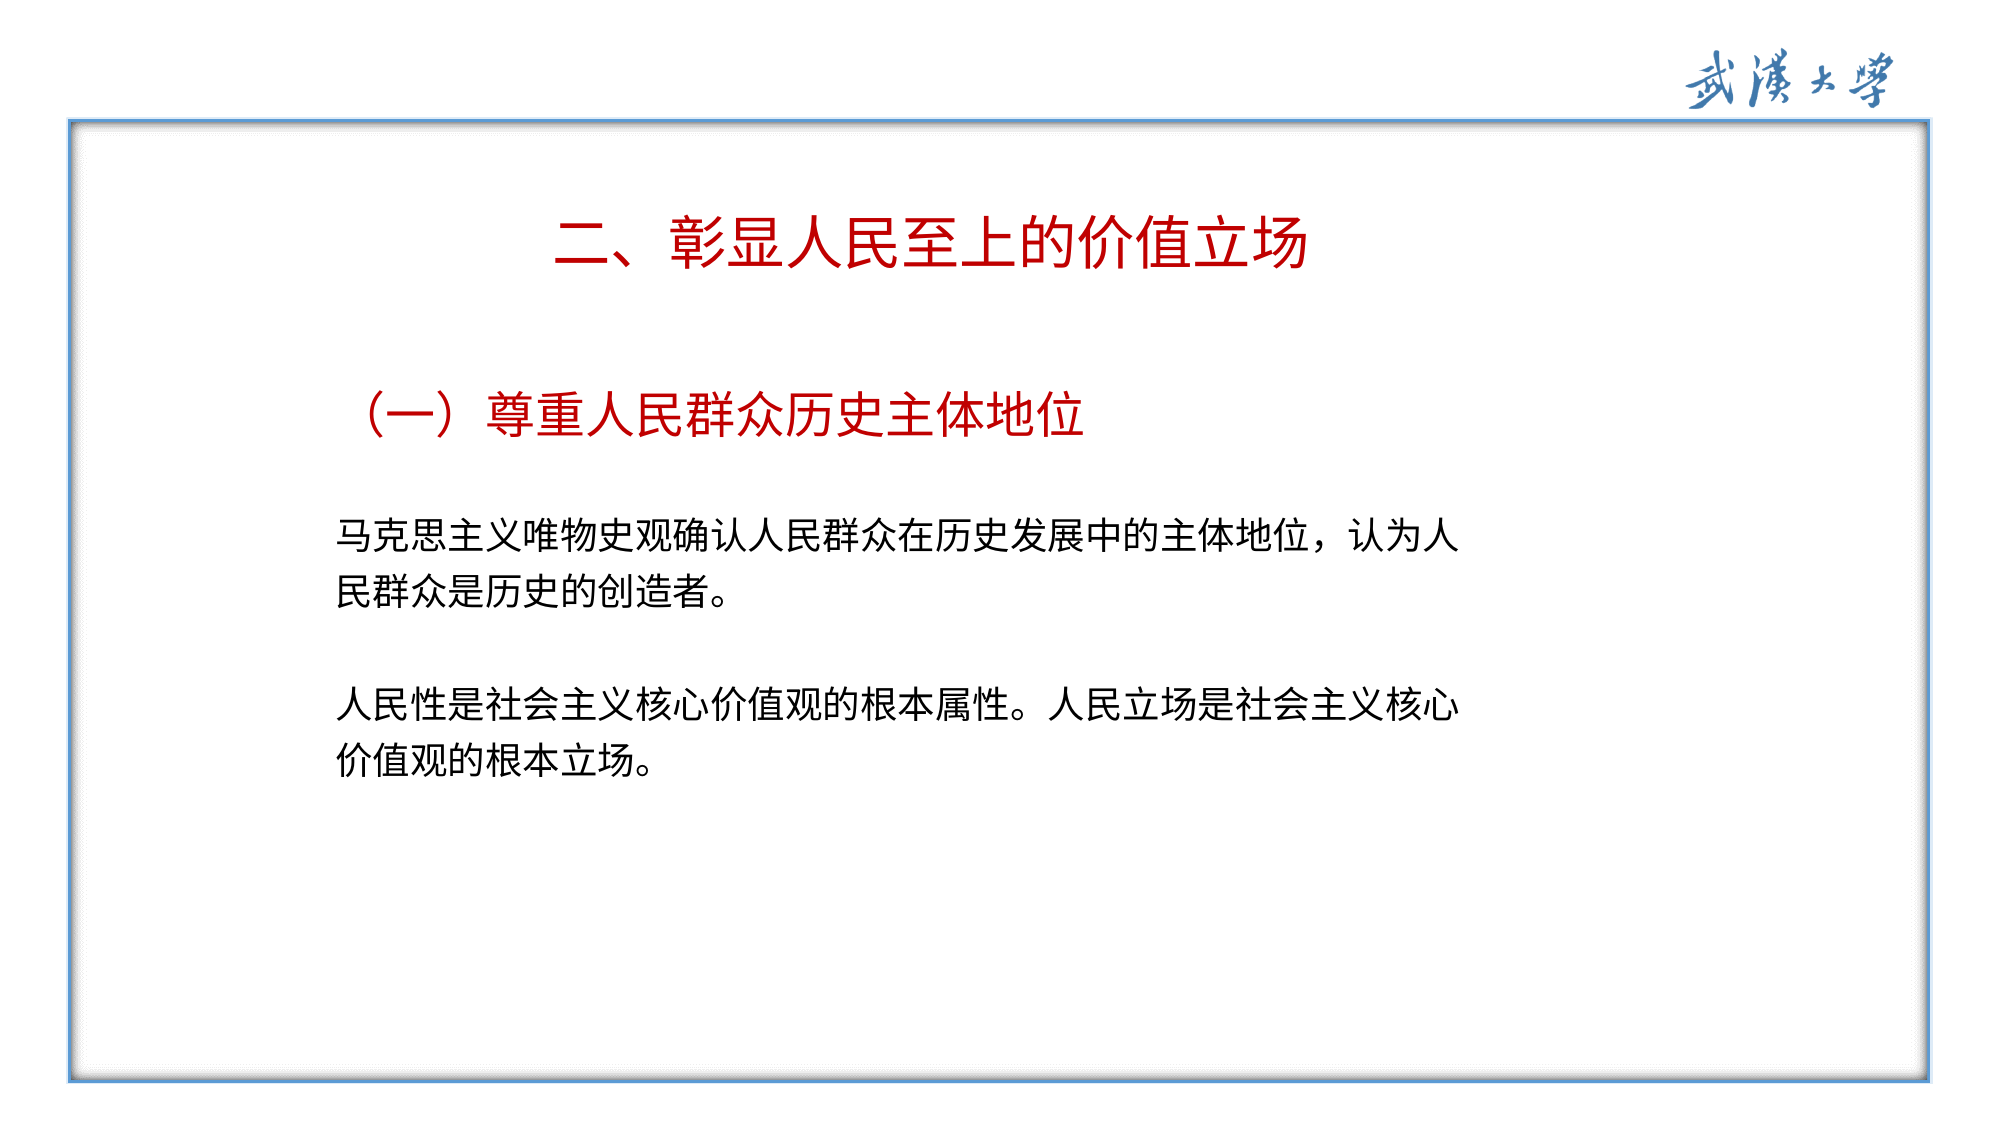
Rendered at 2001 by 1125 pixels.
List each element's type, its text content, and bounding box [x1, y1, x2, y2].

text_box 二、彰显人民至上的价值立场 [537, 199, 1325, 284]
text_box （一）尊重人民群众历史主体地位 马克思主义唯物史观确认人民群众在历史发展中的主体地位，认为人民群众是历史的创造者。 人民性是社会主义核心价值观的根本属性。人民立场是社会主义核心价值观的根本立场。 [320, 383, 1501, 902]
picture [66, 117, 1933, 1084]
